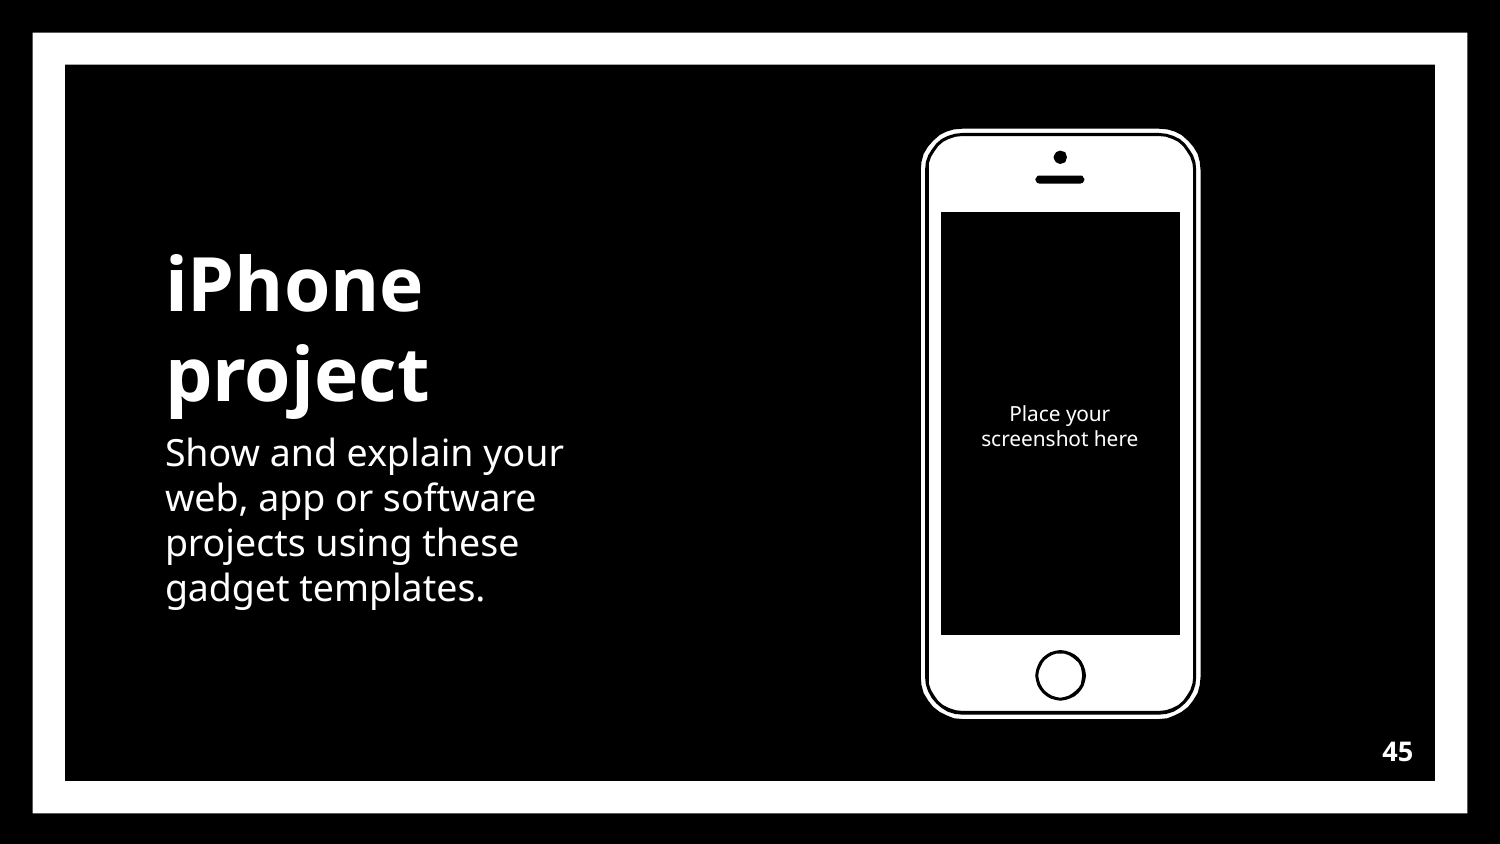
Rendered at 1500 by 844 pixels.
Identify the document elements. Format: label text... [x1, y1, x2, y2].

slide_number ‹#› [1338, 720, 1429, 786]
list iPhone project Show and explain your web, app or software projects using these gadget templates. [150, 64, 666, 782]
text_box Place your screenshot here [939, 213, 1180, 638]
text_box [920, 127, 1202, 720]
